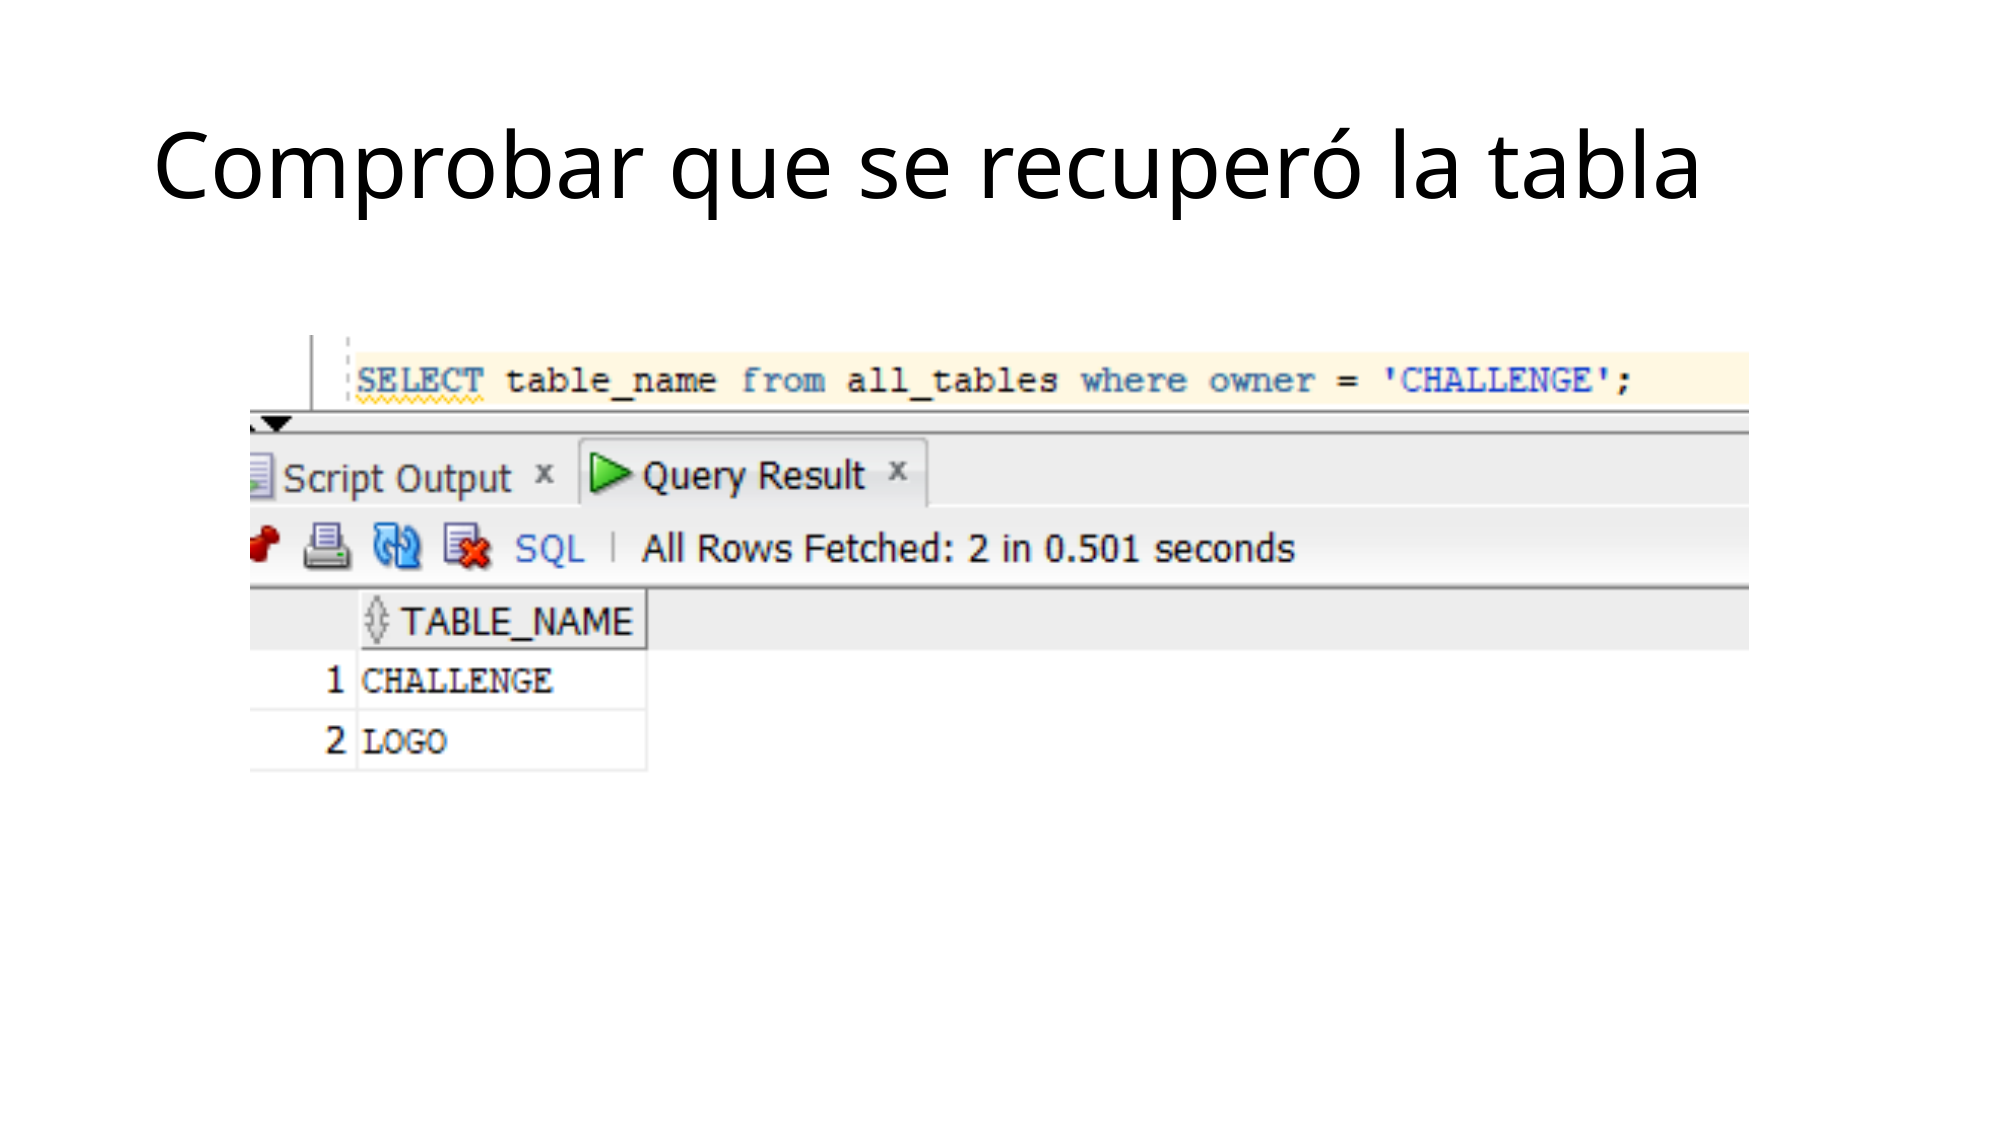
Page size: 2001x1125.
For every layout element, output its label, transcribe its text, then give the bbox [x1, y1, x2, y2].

title Comprobar que se recuperó la tabla [137, 59, 1863, 278]
picture [250, 335, 1749, 791]
